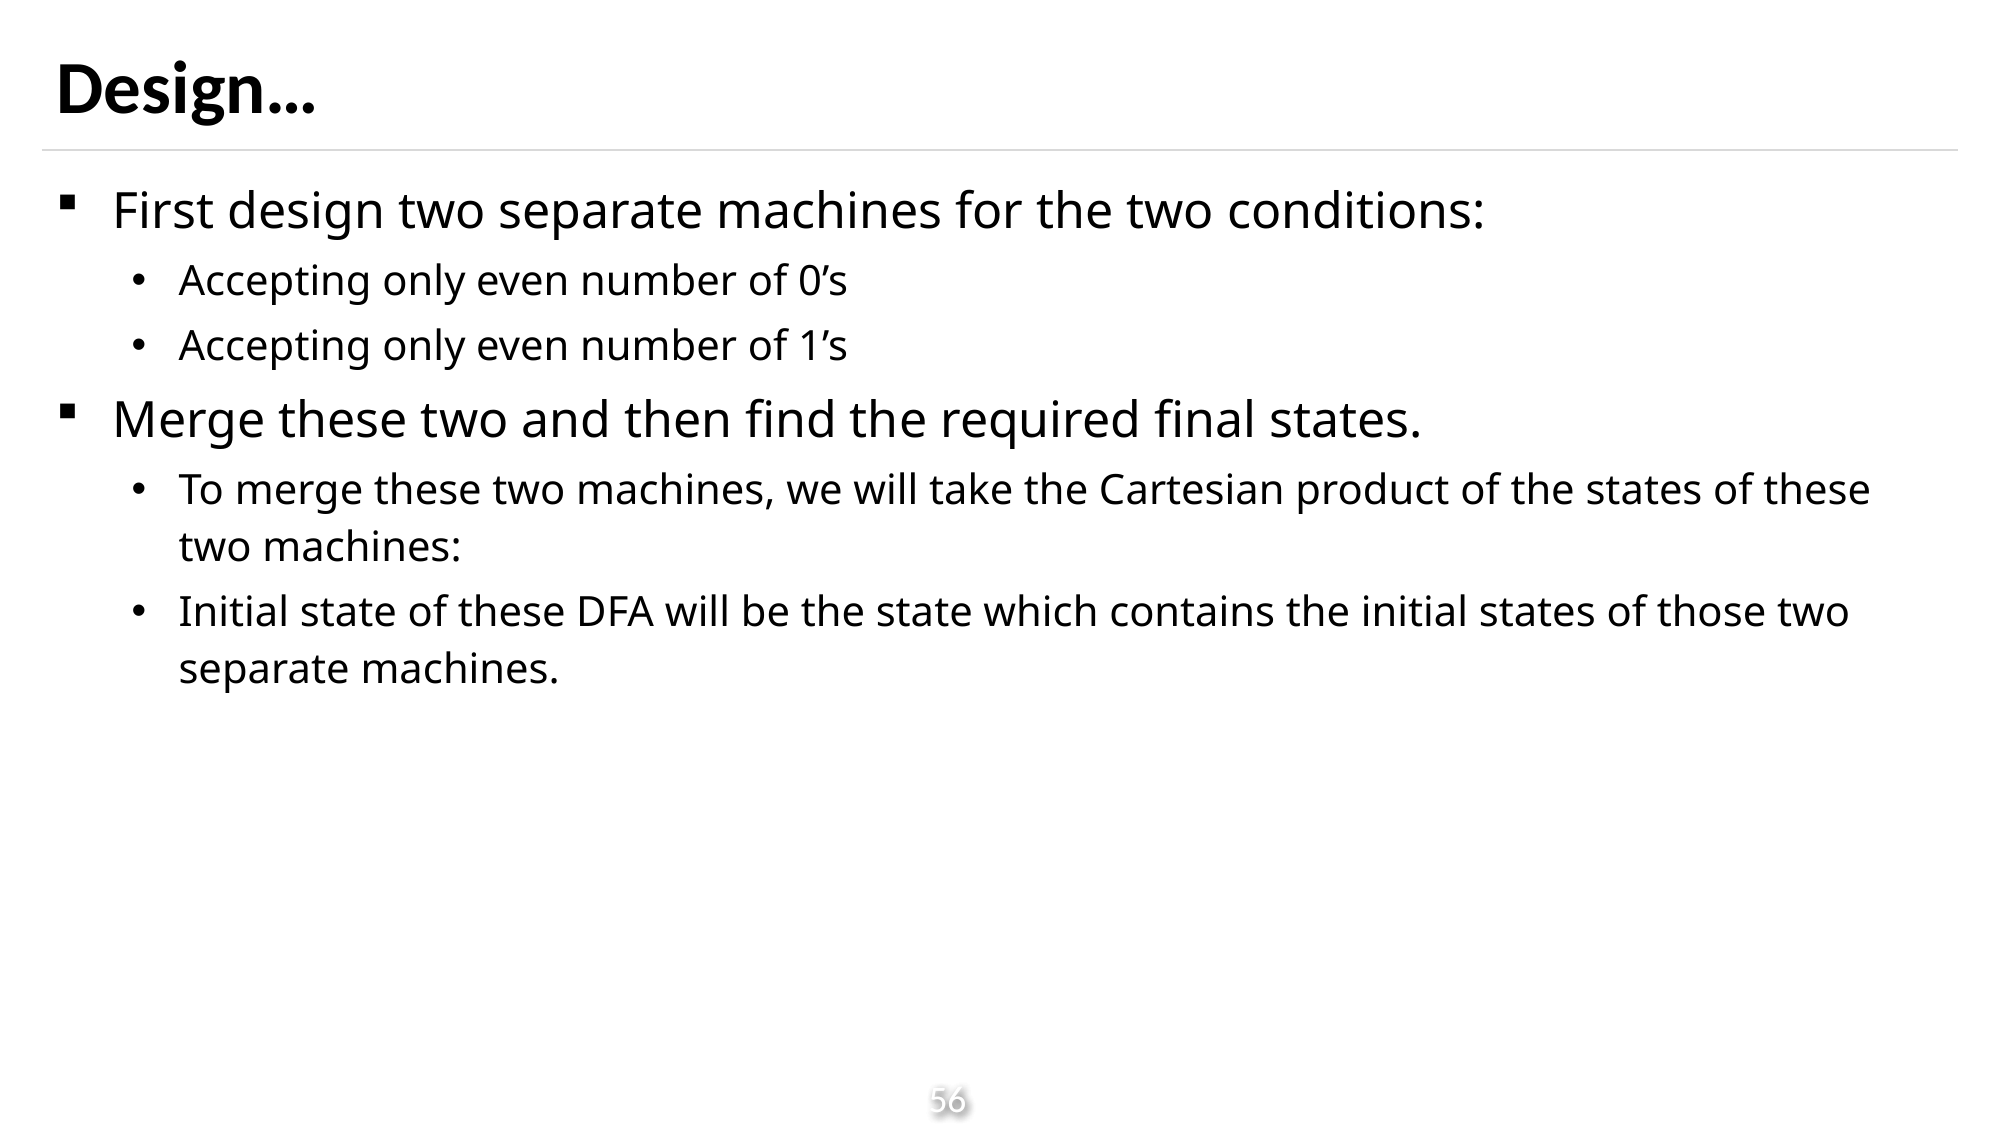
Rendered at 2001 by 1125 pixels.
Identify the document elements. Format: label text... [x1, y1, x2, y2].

list First design two separate machines for the two conditions: Accepting only even number of 0’s Accepting only even number of 1’s Merge these two and then find the required final states. To merge these two machines, we will take the Cartesian product of the states of these two machines: Initial state of these DFA will be the state which contains the initial states of those two separate machines. [41, 162, 1959, 858]
title Design… [41, 17, 1959, 150]
